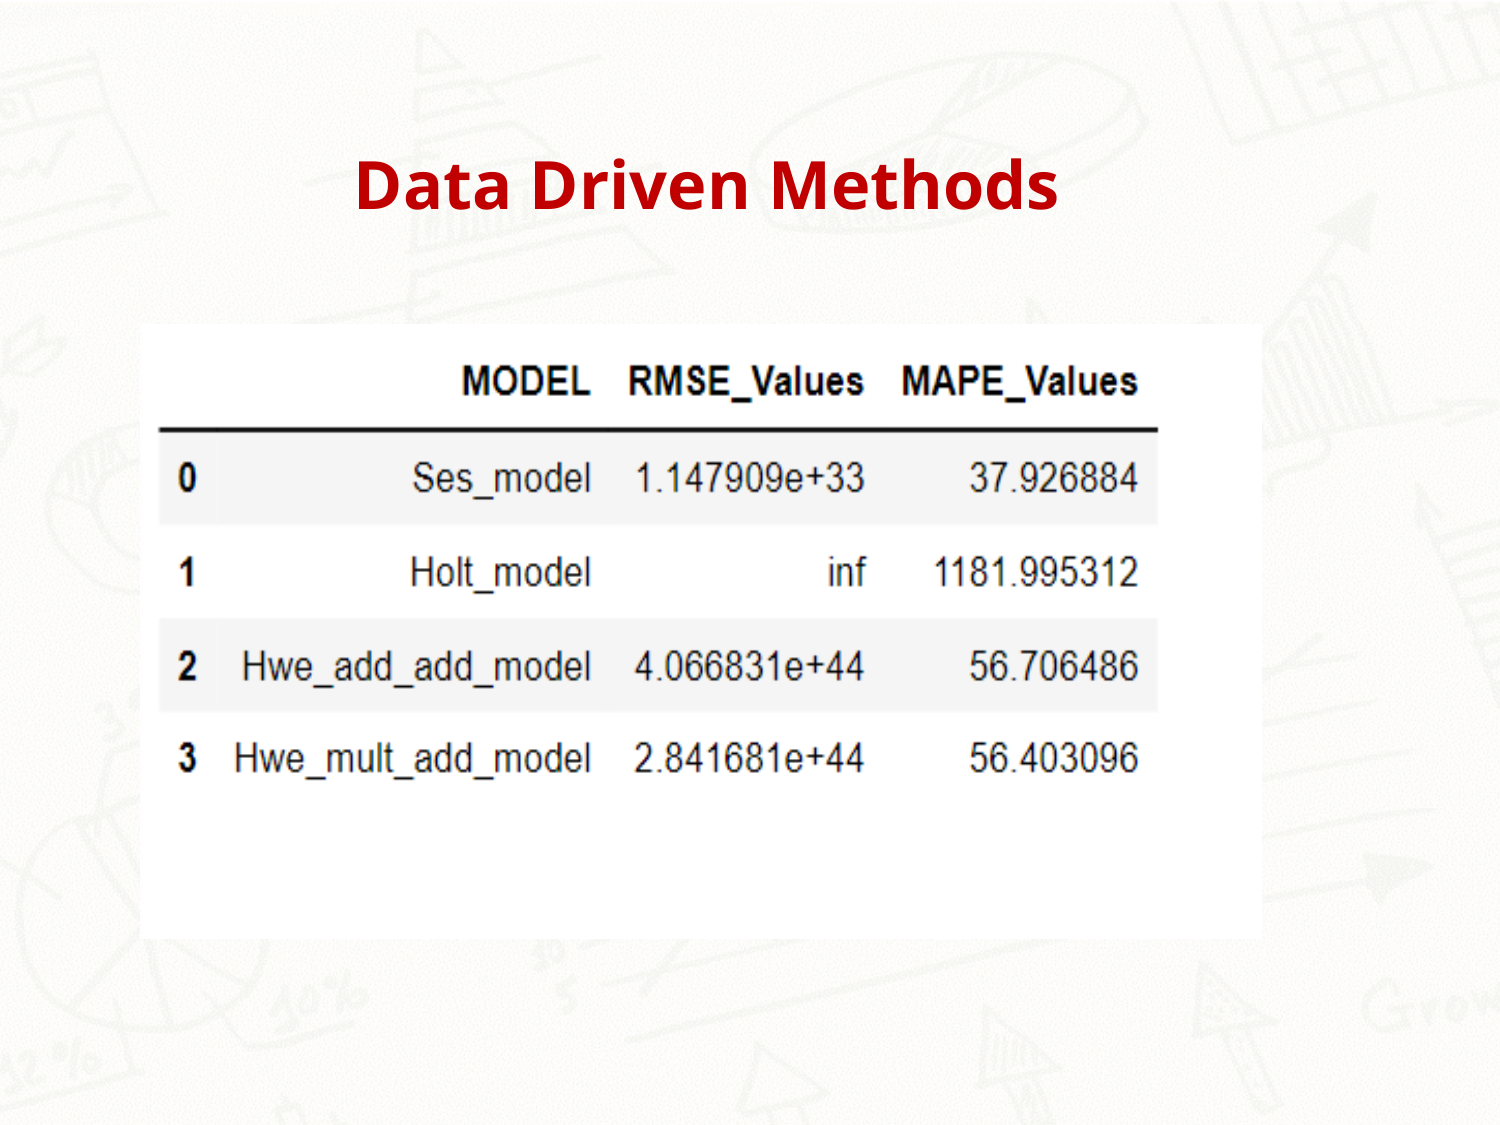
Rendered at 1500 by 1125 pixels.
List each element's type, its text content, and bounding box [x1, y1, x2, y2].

picture [0, 0, 1500, 1125]
text_box Data Driven Methods [338, 135, 1447, 231]
